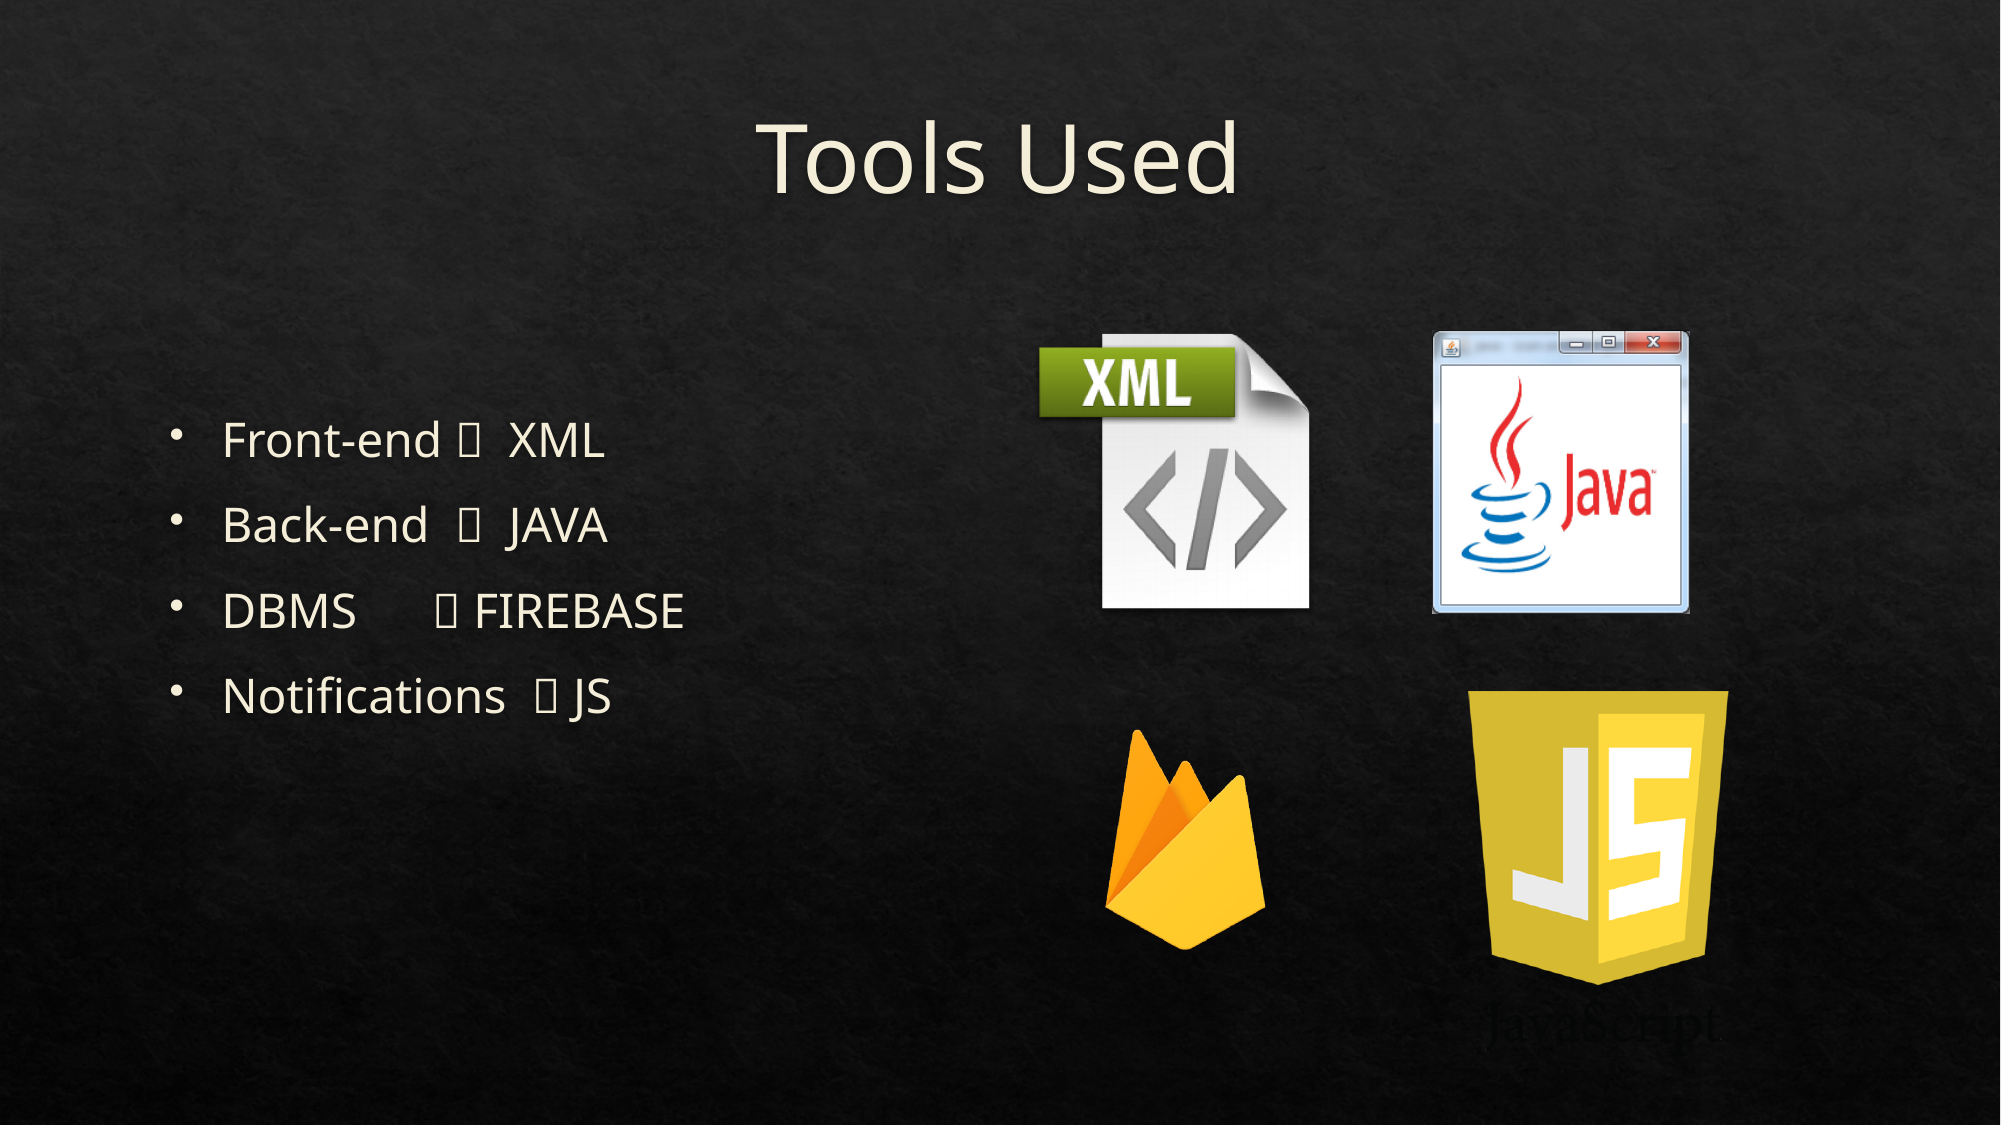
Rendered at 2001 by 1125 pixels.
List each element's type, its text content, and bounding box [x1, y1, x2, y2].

picture [957, 660, 1315, 1034]
title Tools Used [149, 58, 1849, 266]
picture [1432, 330, 1690, 614]
picture [1404, 679, 1792, 1067]
picture [1032, 323, 1331, 622]
list Front-end  XML Back-end  JAVA DBMS  FIREBASE Notifications  JS [149, 396, 1849, 1006]
